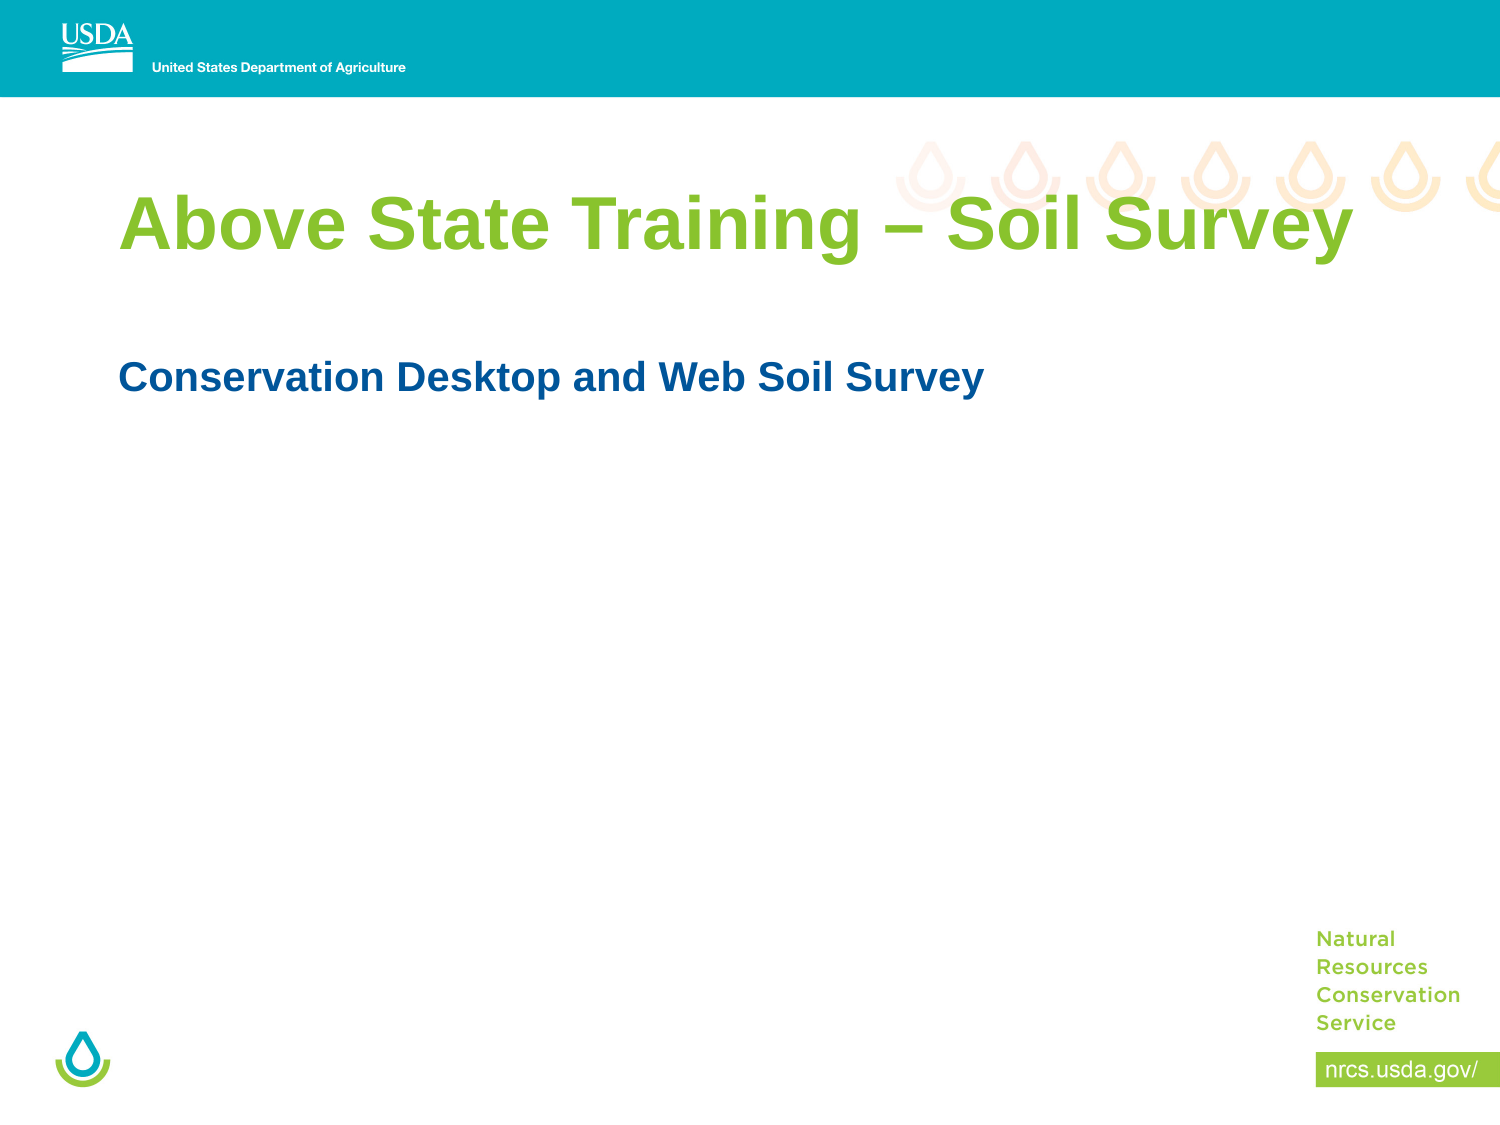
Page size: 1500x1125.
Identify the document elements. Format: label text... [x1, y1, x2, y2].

picture [0, 0, 1500, 1125]
title Above State Training – Soil Survey [103, 162, 1468, 278]
list Conservation Desktop and Web Soil Survey [103, 342, 1269, 1014]
